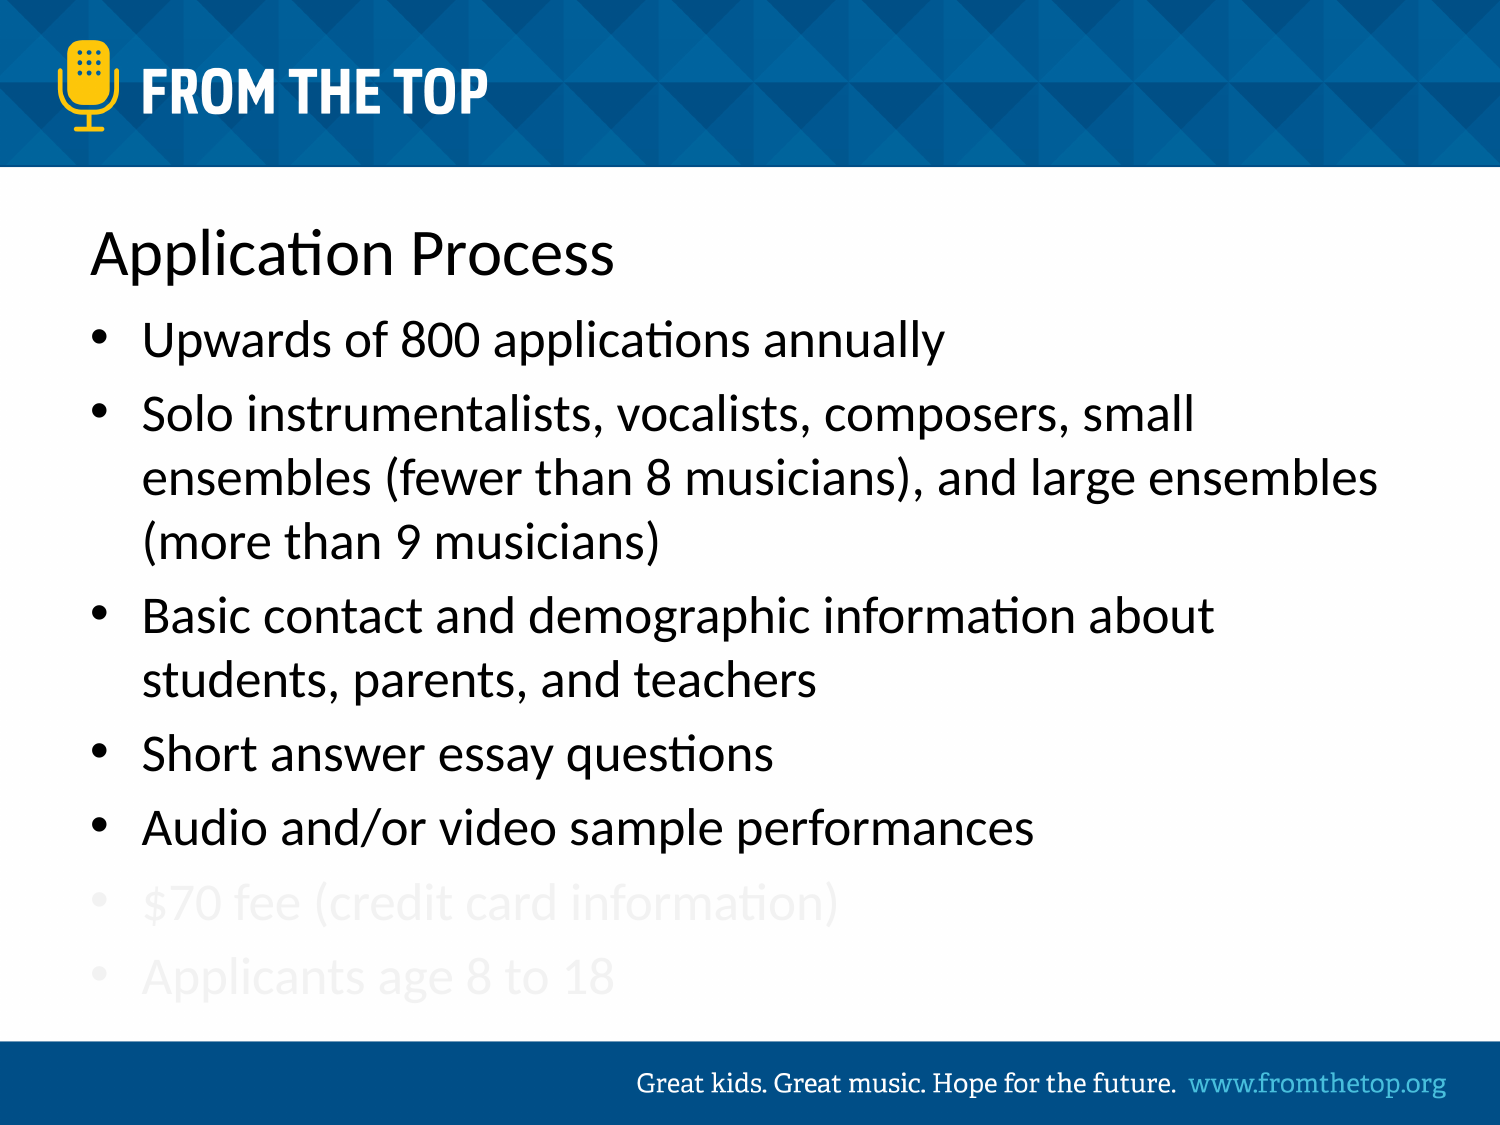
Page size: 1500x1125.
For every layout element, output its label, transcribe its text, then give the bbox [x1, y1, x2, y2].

list Upwards of 800 applications annually Solo instrumentalists, vocalists, composers, small ensembles (fewer than 8 musicians), and large ensembles (more than 9 musicians) Basic contact and demographic information about students, parents, and teachers Short answer essay questions Audio and/or video sample performances $70 fee (credit card information) Applicants age 8 to 18 [75, 296, 1425, 1014]
picture [0, 0, 1500, 1125]
title Application Process [75, 201, 1425, 296]
